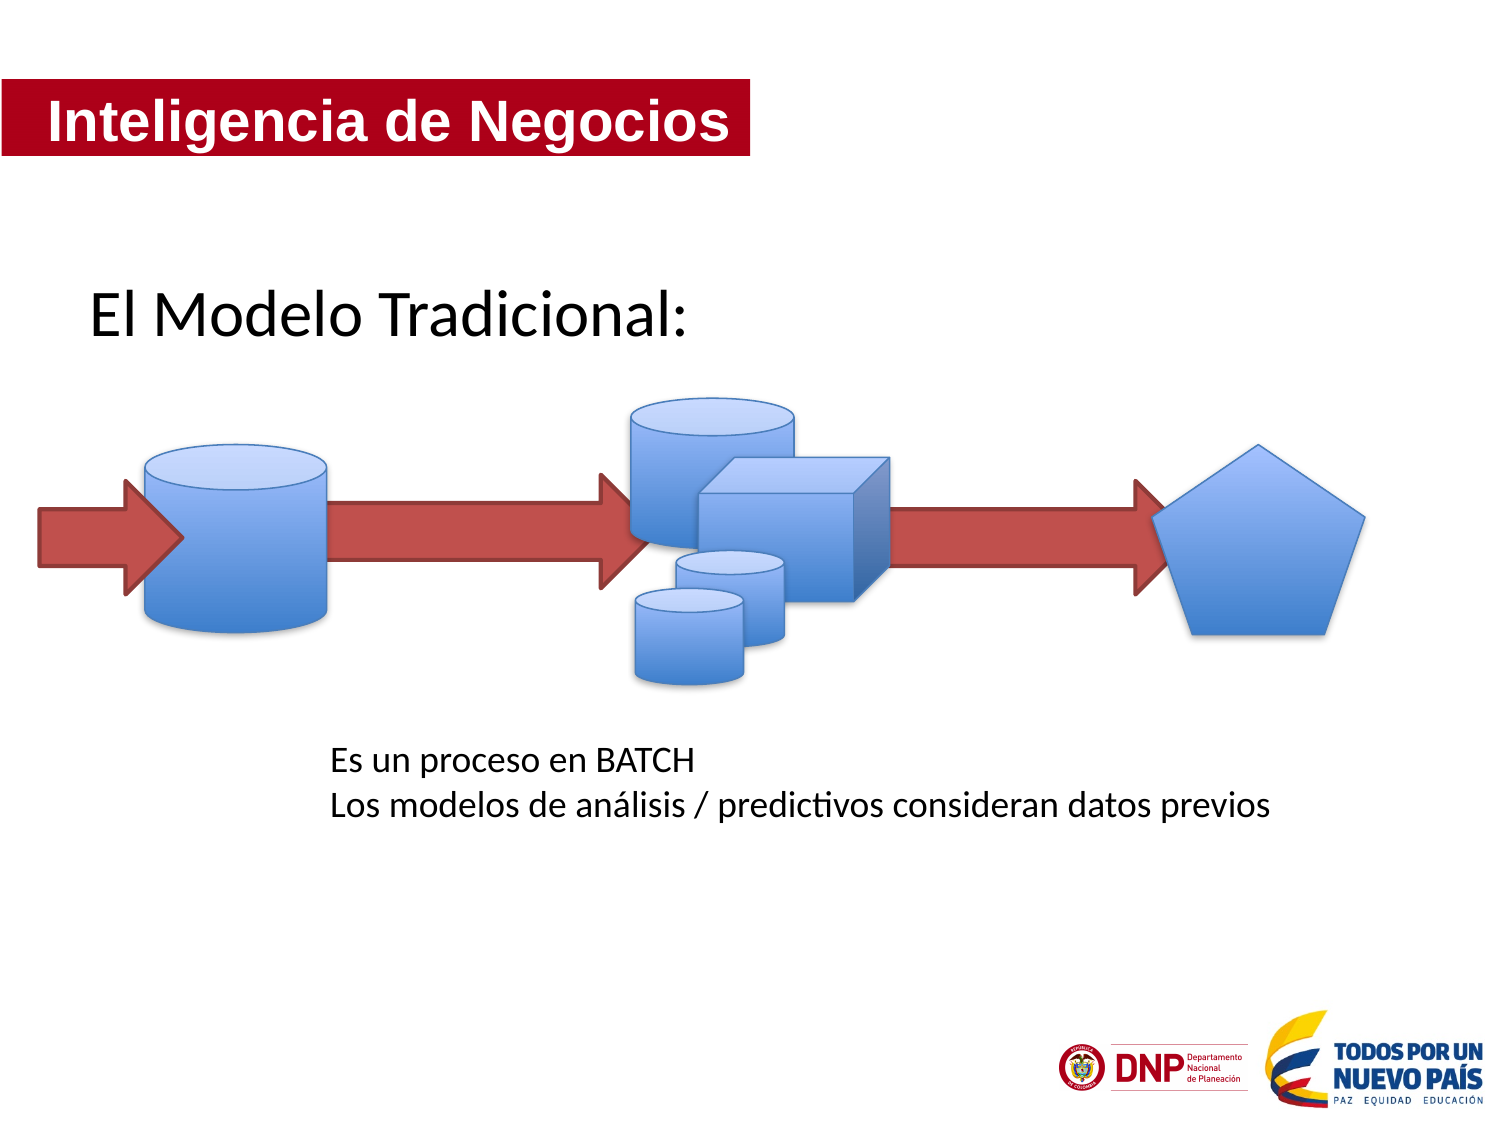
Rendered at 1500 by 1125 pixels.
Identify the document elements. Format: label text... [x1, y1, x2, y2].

text_box [37, 478, 185, 597]
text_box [630, 397, 890, 685]
picture [1, 79, 751, 156]
list El Modelo Tradicional: [75, 262, 1425, 1005]
text_box [1150, 443, 1366, 636]
text_box Es un proceso en BATCH Los modelos de análisis / predictivos consideran datos previos [315, 728, 1287, 833]
picture [1059, 999, 1495, 1124]
text_box [144, 443, 328, 634]
